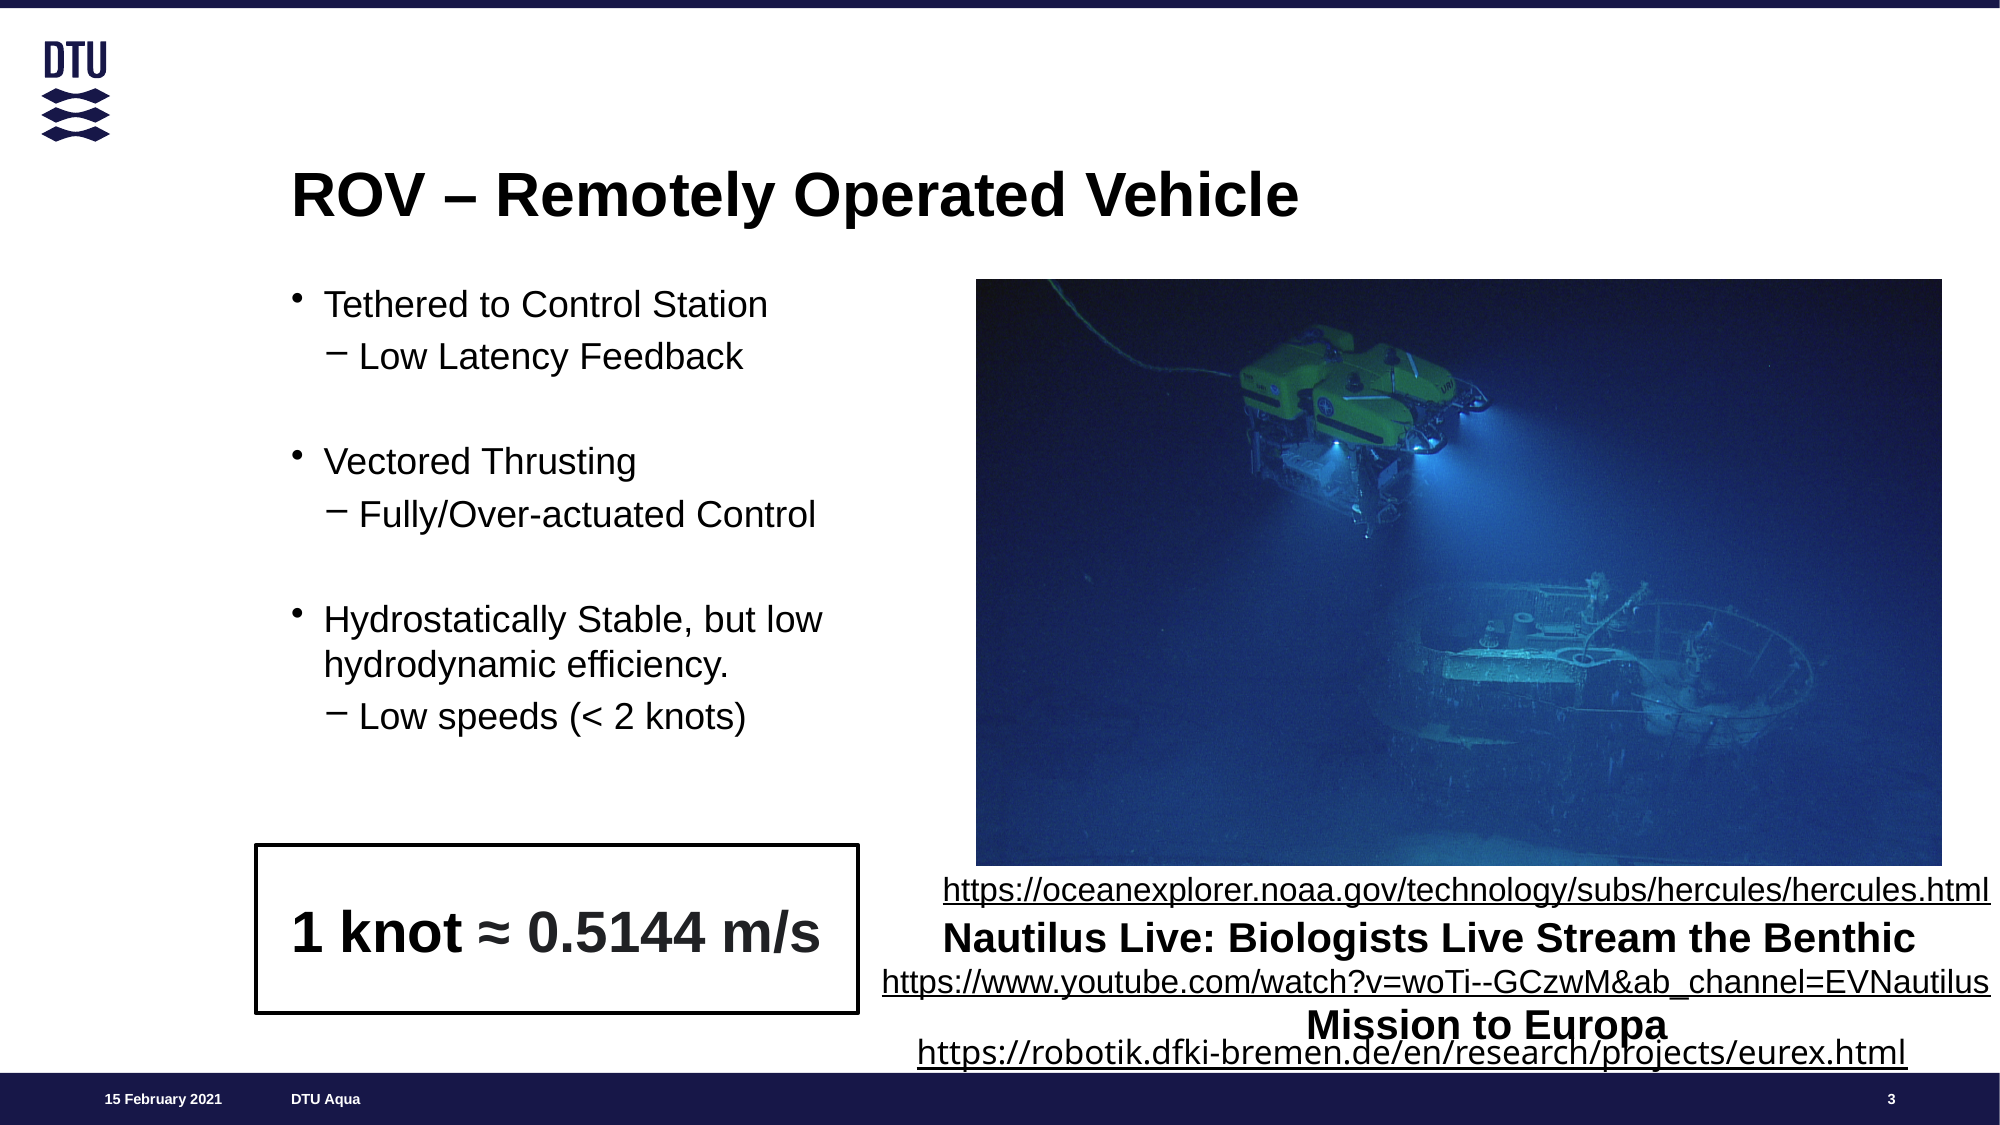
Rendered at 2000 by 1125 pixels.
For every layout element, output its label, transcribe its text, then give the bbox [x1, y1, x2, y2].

slide_number 3 [1887, 1084, 1959, 1125]
list Tethered to Control Station Low Latency Feedback Vectored Thrusting Fully/Over-actuated Control Hydrostatically Stable, but low hydrodynamic efficiency. Low speeds (< 2 knots) [291, 279, 929, 1026]
text_box 1 knot ≈ 0.5144 m/s [254, 843, 860, 1015]
text_box Mission to Europa [942, 998, 2000, 1023]
text_box Nautilus Live: Biologists Live Stream the Benthic [942, 910, 2000, 962]
text_box https://robotik.dfki-bremen.de/en/research/projects/eurex.html [901, 1023, 2000, 1084]
text_box https://www.youtube.com/watch?v=woTi--GCzwM&ab_channel=EVNautilus [881, 959, 2000, 1000]
picture [975, 279, 1943, 867]
text_box https://oceanexplorer.noaa.gov/technology/subs/hercules/hercules.html [942, 868, 2000, 909]
title ROV – Remotely Operated Vehicle [291, 69, 1819, 230]
